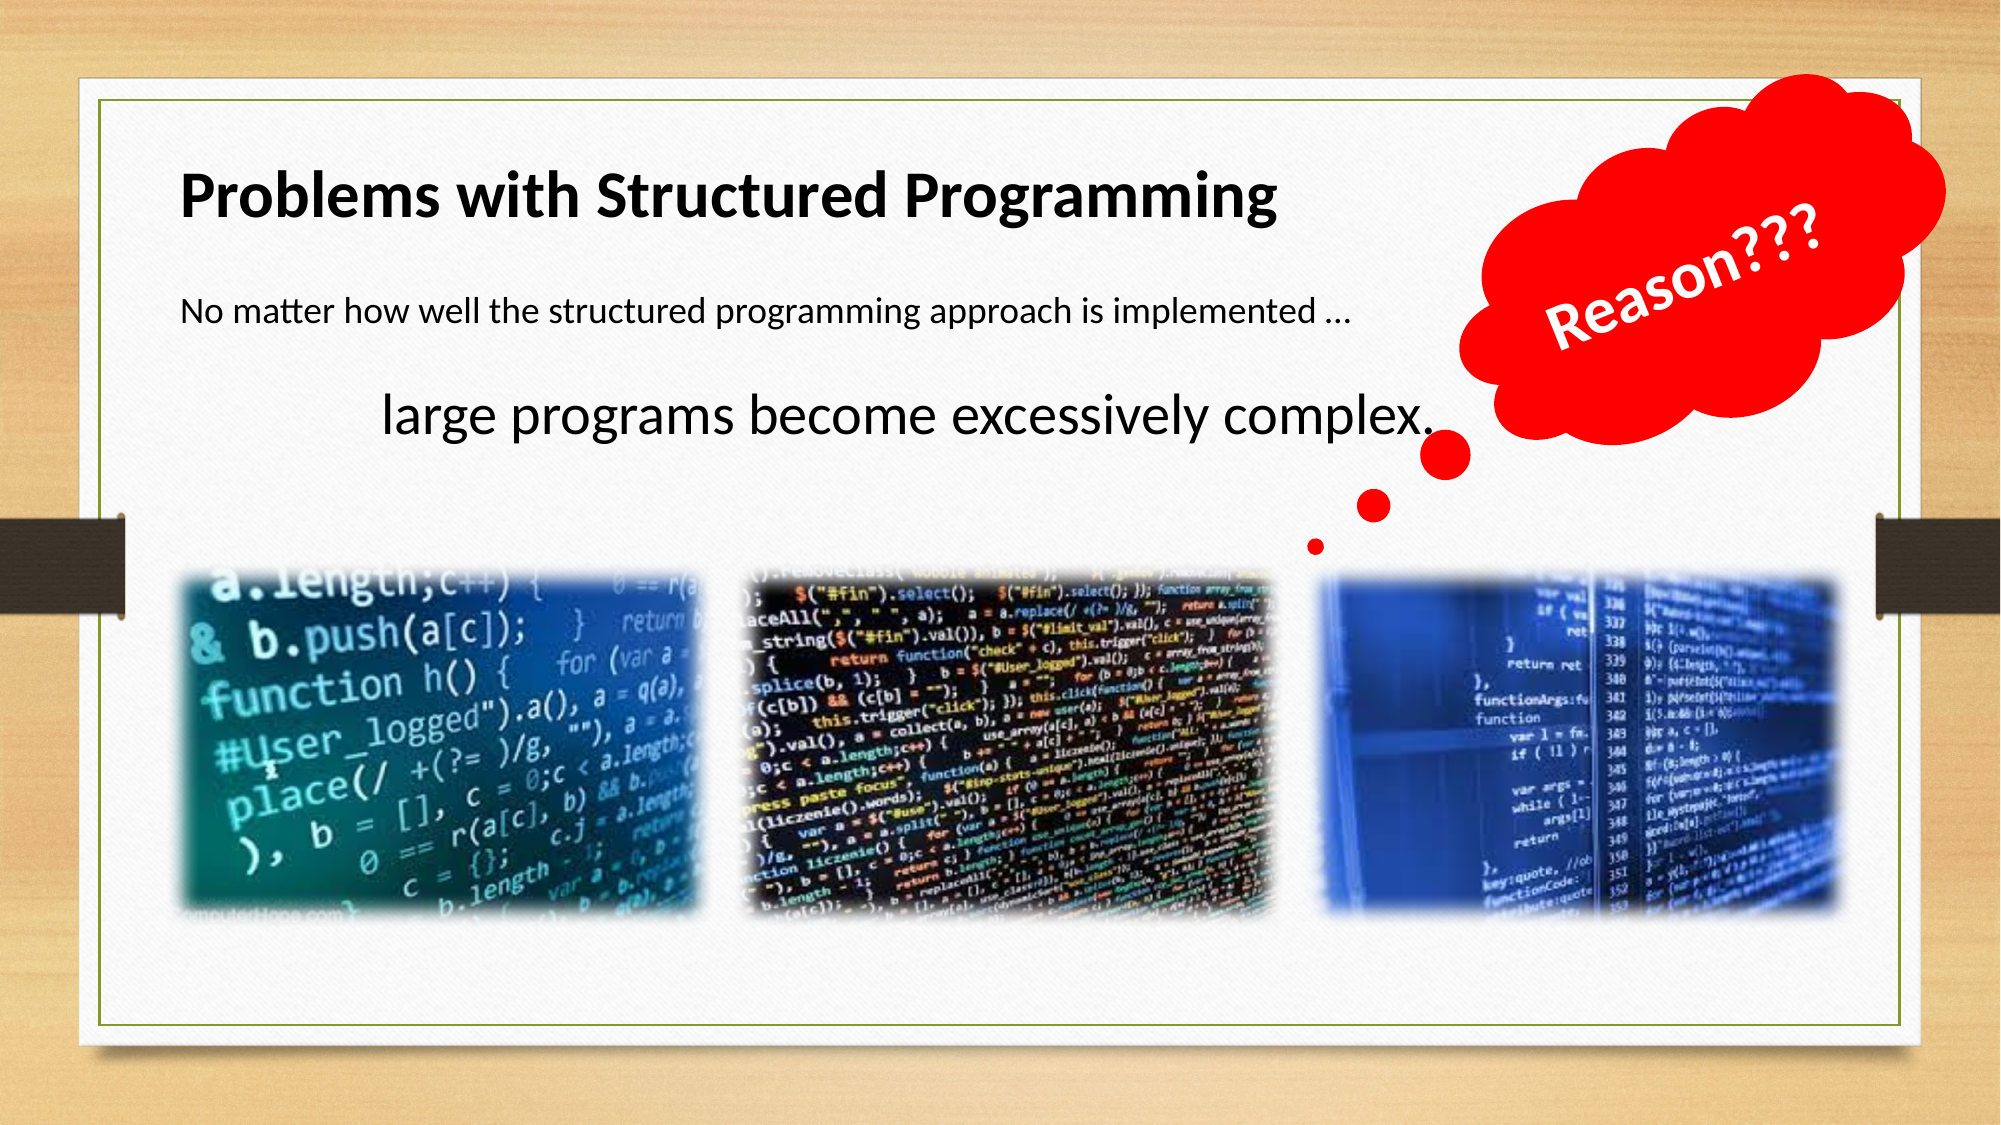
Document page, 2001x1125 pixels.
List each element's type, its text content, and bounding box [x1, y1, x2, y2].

text_box Problems with Structured Programming [165, 143, 1430, 239]
text_box Reason??? [1355, 487, 1392, 524]
text_box Reason??? [1457, 72, 1948, 447]
text_box Reason??? [1418, 428, 1472, 482]
picture [0, 0, 2001, 1125]
text_box Reason??? [1306, 537, 1326, 557]
text_box No matter how well the structured programming approach is implemented … large programs become excessively complex. [165, 278, 1578, 454]
